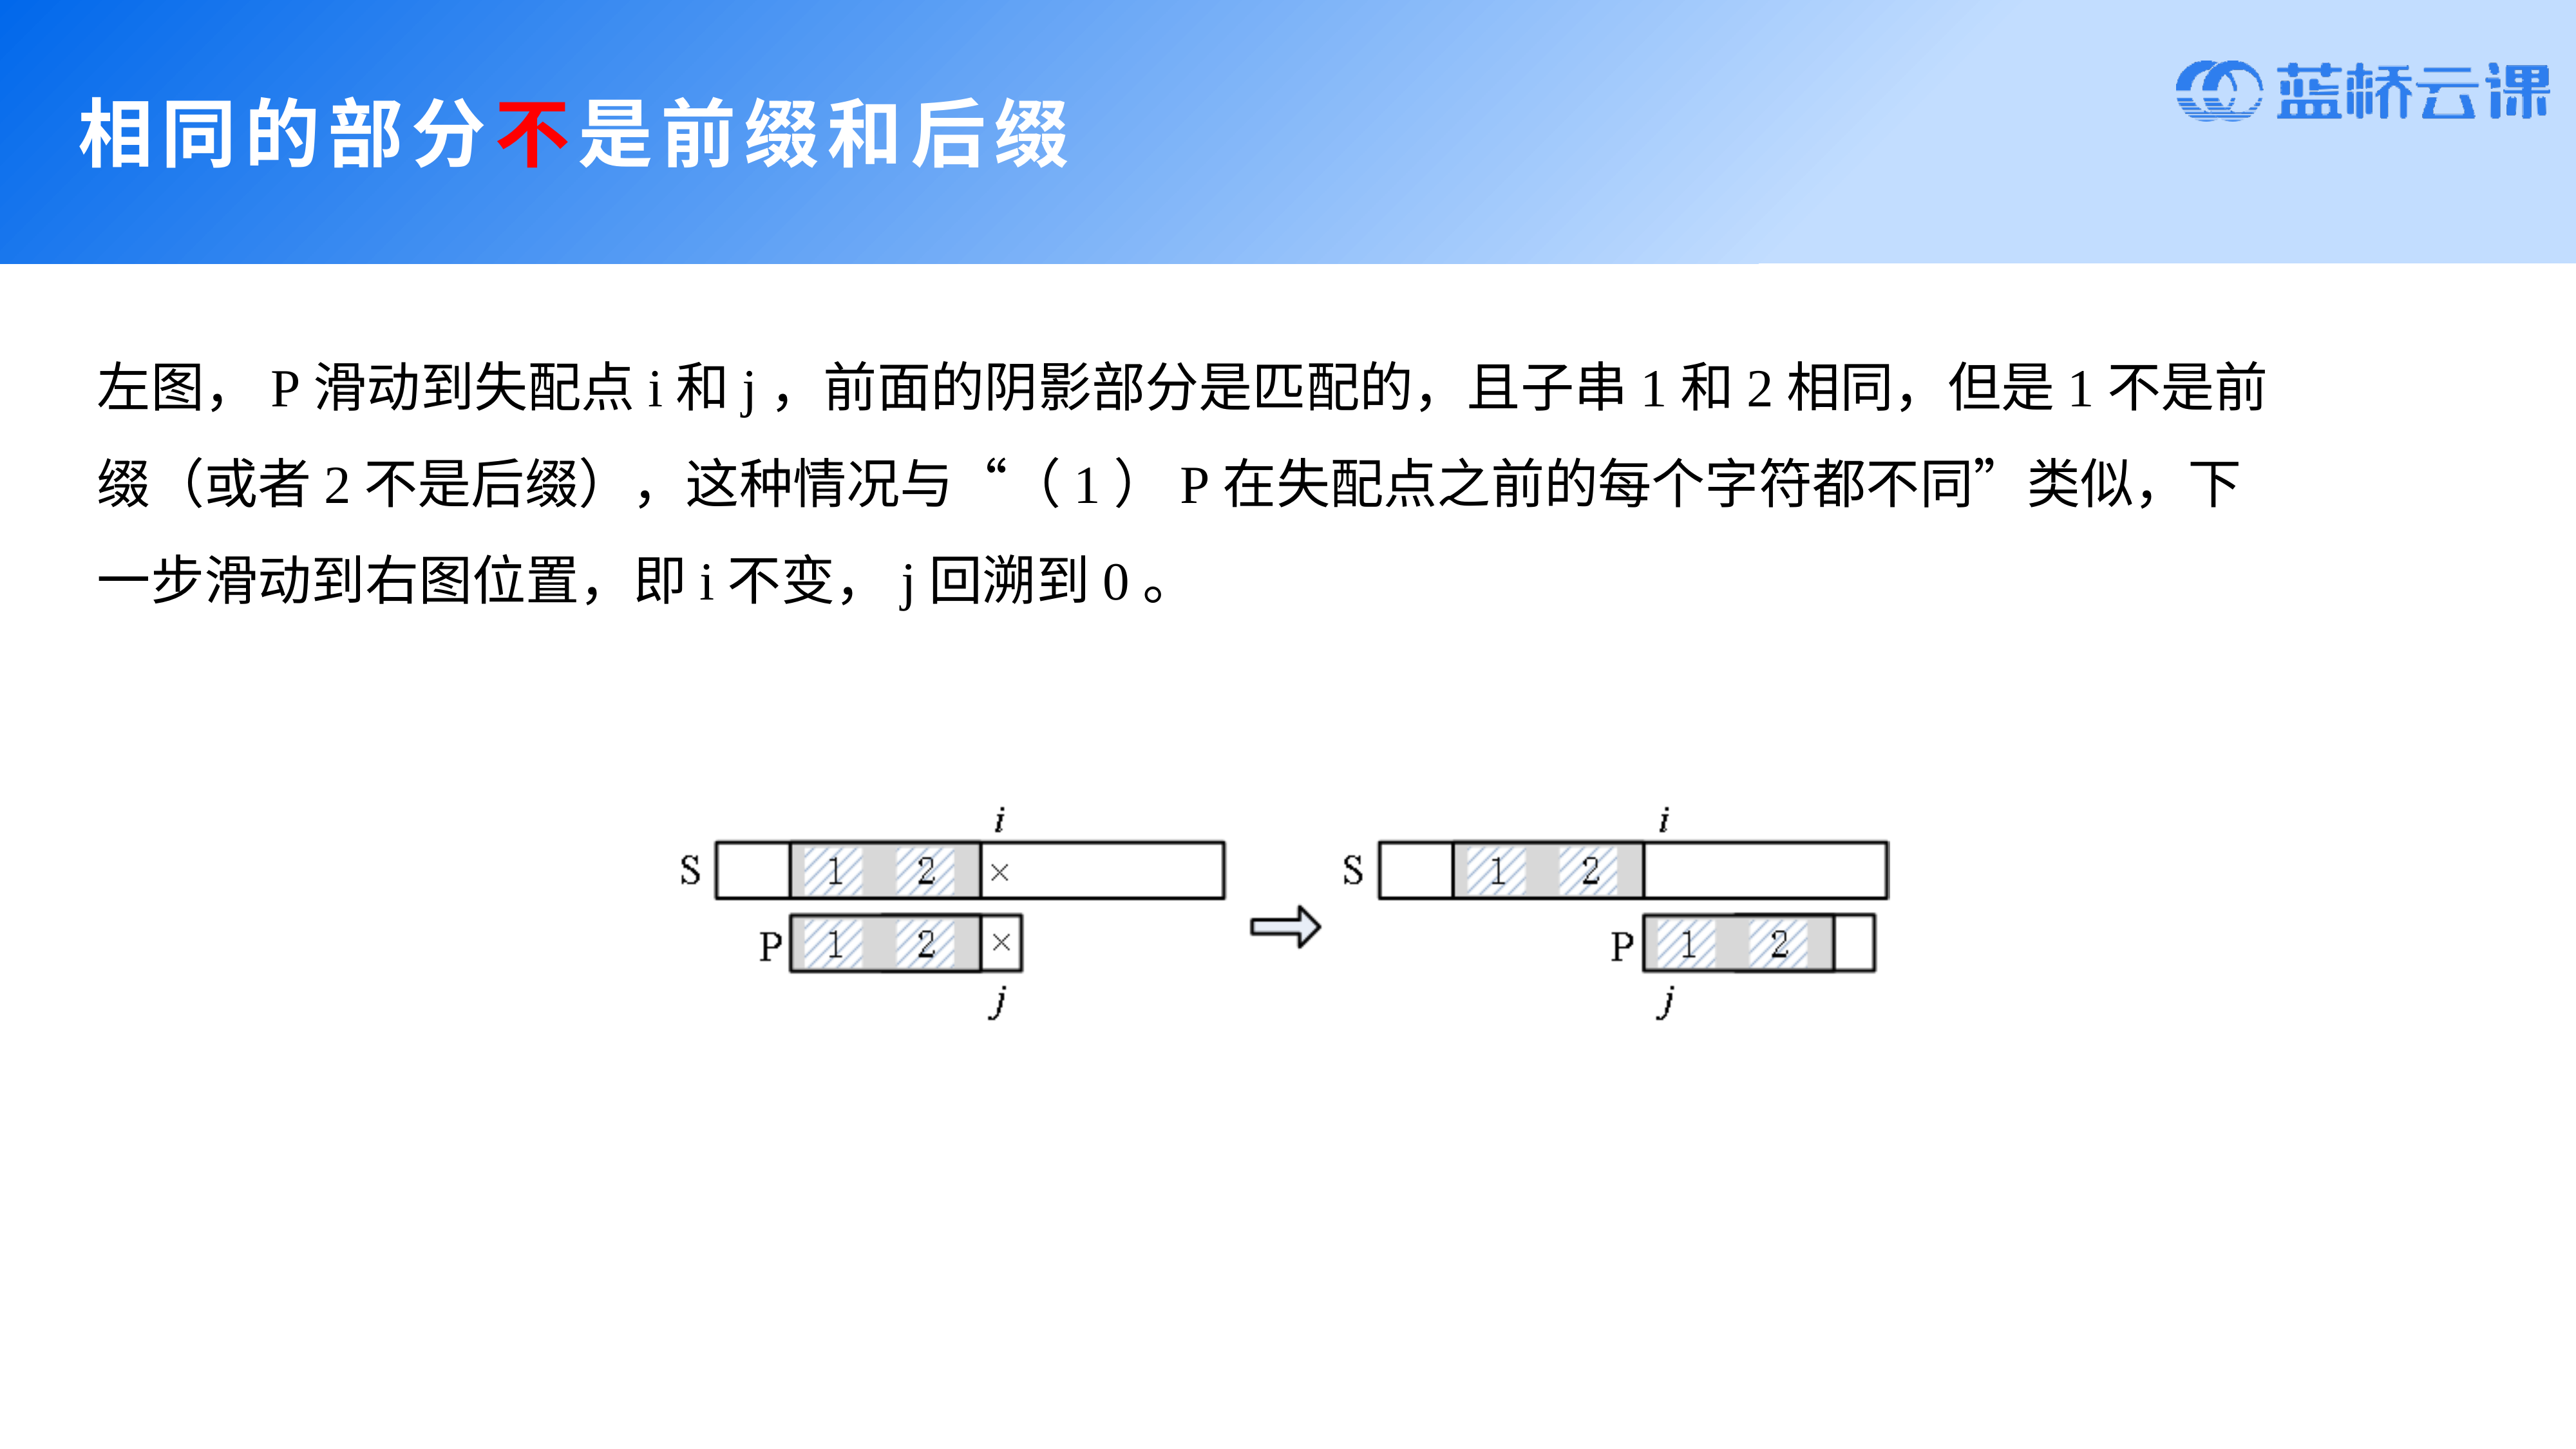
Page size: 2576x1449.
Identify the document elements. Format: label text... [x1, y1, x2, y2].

picture [656, 793, 1890, 1026]
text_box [0, 0, 2576, 264]
list 左图，P滑动到失配点i和j，前面的阴影部分是匹配的，且子串1和2相同，但是1不是前缀（或者2不是后缀），这种情况与“（1）P在失配点之前的每个字符都不同”类似，下一步滑动到右图位置，即i不变，j回溯到0。 [87, 316, 2295, 1273]
